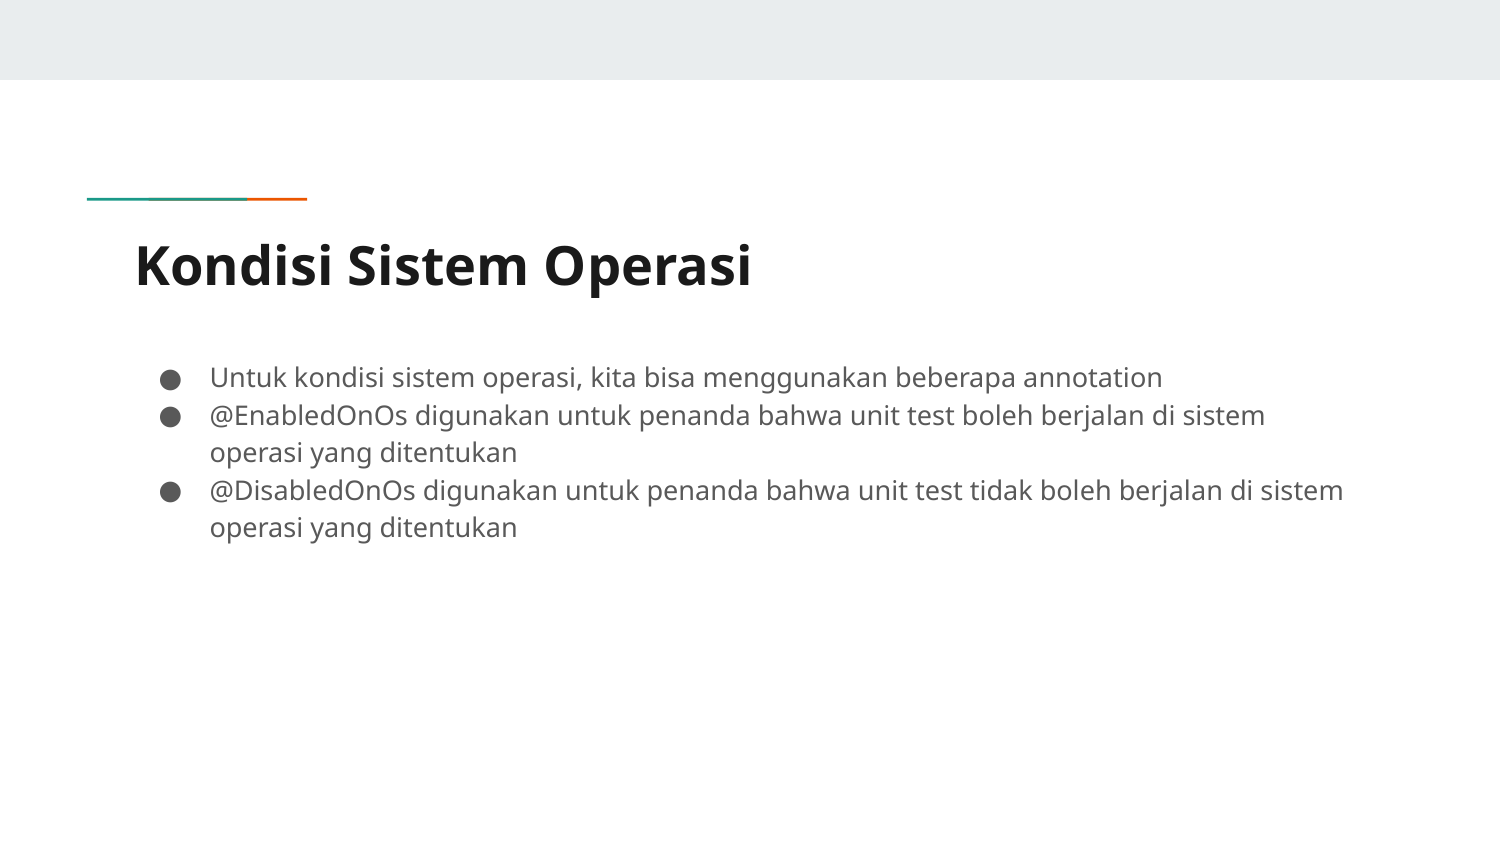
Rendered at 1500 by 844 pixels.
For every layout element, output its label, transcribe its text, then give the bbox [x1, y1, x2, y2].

title Kondisi Sistem Operasi [119, 216, 1381, 305]
list Untuk kondisi sistem operasi, kita bisa menggunakan beberapa annotation @EnabledOnOs digunakan untuk penanda bahwa unit test boleh berjalan di sistem operasi yang ditentukan @DisabledOnOs digunakan untuk penanda bahwa unit test tidak boleh berjalan di sistem operasi yang ditentukan [119, 341, 1381, 712]
